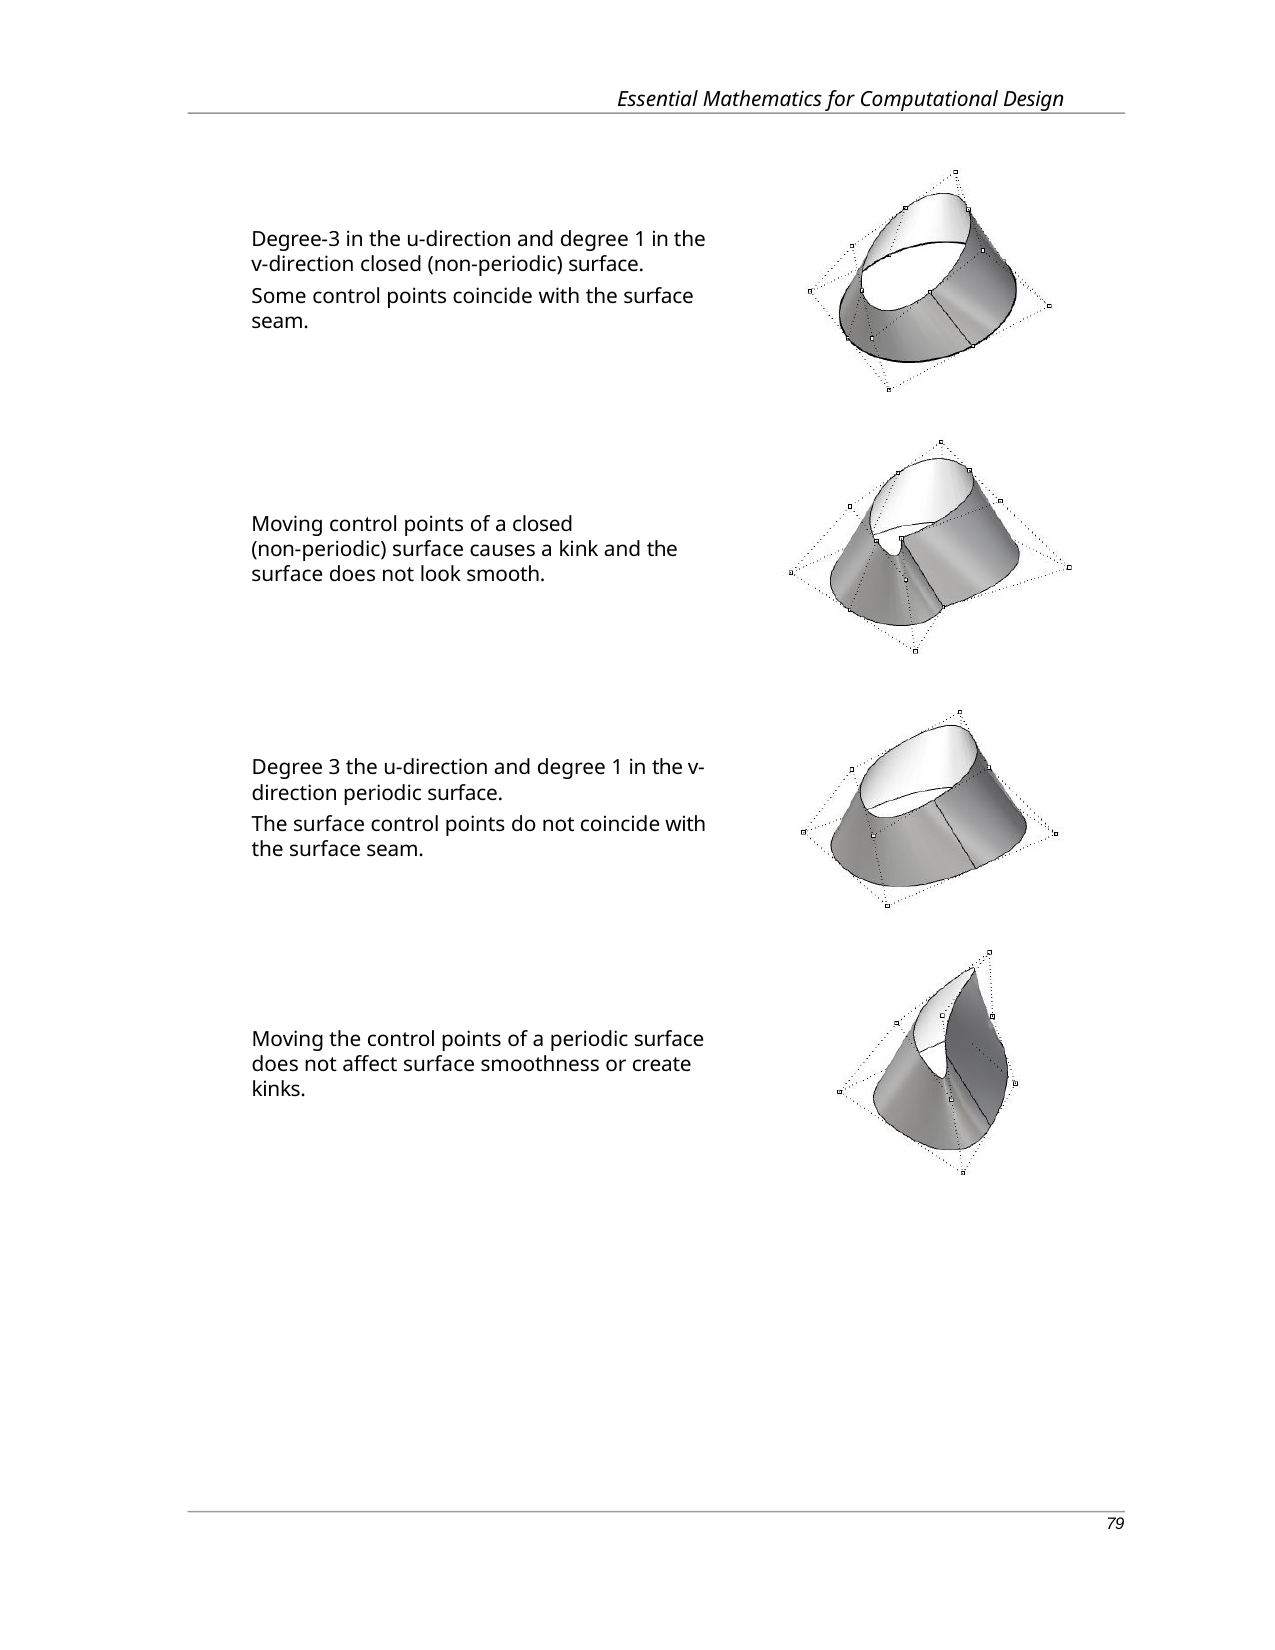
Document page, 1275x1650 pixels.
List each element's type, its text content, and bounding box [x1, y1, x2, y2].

text_box Degree 3 the u-direction and degree 1 in the v-direction periodic surface. The surface control points do not coincide with the surface seam. [249, 752, 744, 861]
slide_number 56 [1100, 1512, 1134, 1650]
picture [804, 167, 1058, 392]
text_box Degree-3 in the u-direction and degree 1 in the v-direction closed (non-periodic) surface. Some control points coincide with the surface seam. [249, 223, 732, 333]
text_box Essential Mathematics for Computational Design [615, 83, 1126, 111]
text_box Moving the control points of a periodic surface does not affect surface smoothness or create kinks. [249, 1023, 740, 1101]
picture [781, 434, 1072, 654]
text_box Moving control points of a closed (non-periodic) surface causes a kink and the surface does not look smooth. [249, 508, 723, 586]
picture [798, 705, 1064, 913]
picture [834, 946, 1021, 1176]
